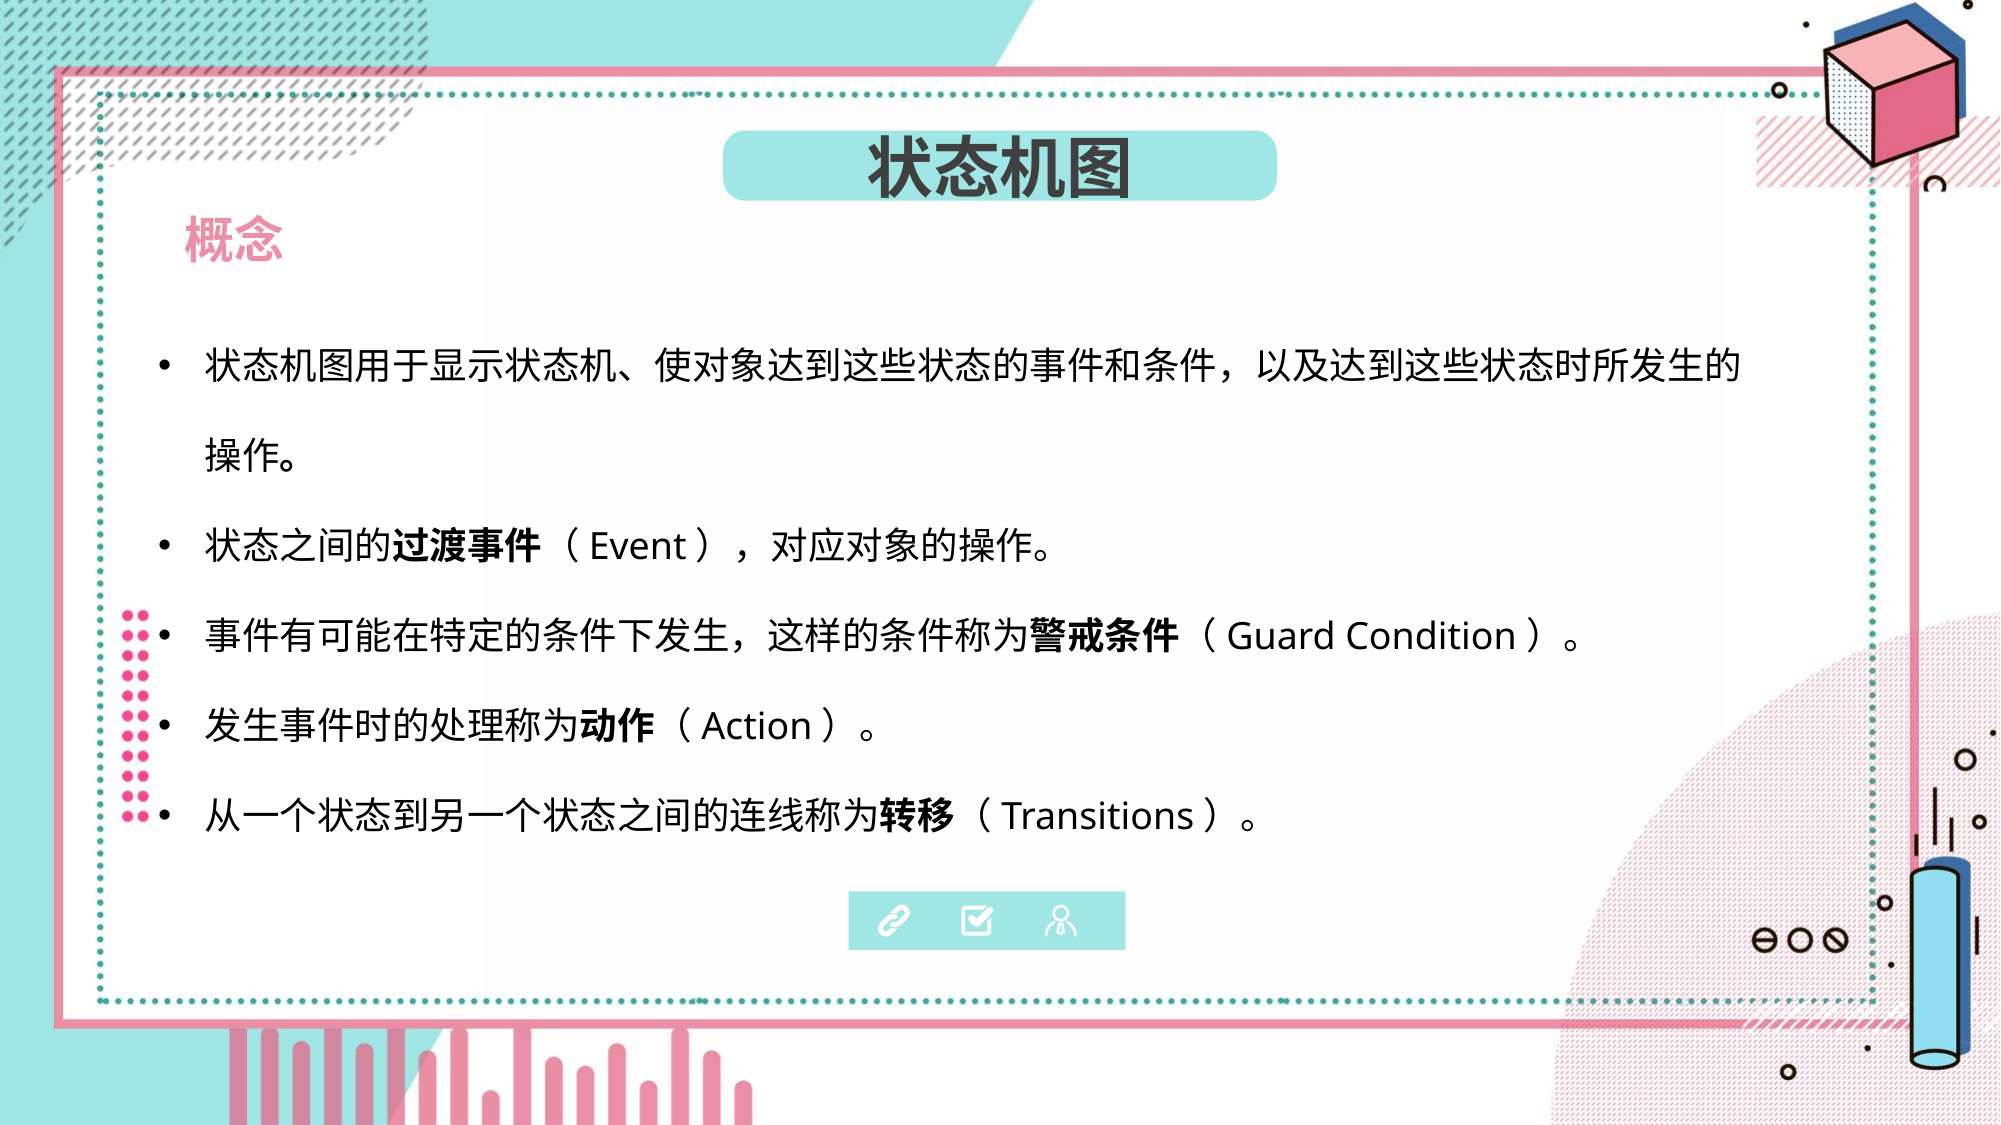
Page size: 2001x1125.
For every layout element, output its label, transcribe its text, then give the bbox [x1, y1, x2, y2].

picture [0, 0, 2001, 1125]
text_box 状态机图 [722, 129, 1278, 202]
text_box 状态机图用于显示状态机、使对象达到这些状态的事件和条件，以及达到这些状态时所发生的操作。 状态之间的过渡事件（Event），对应对象的操作。 事件有可能在特定的条件下发生，这样的条件称为警戒条件（Guard Condition）。 发生事件时的处理称为动作（Action）。 从一个状态到另一个状态之间的连线称为转移（Transitions）。 [143, 289, 1780, 935]
text_box 概念 [169, 200, 300, 276]
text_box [848, 891, 1126, 950]
